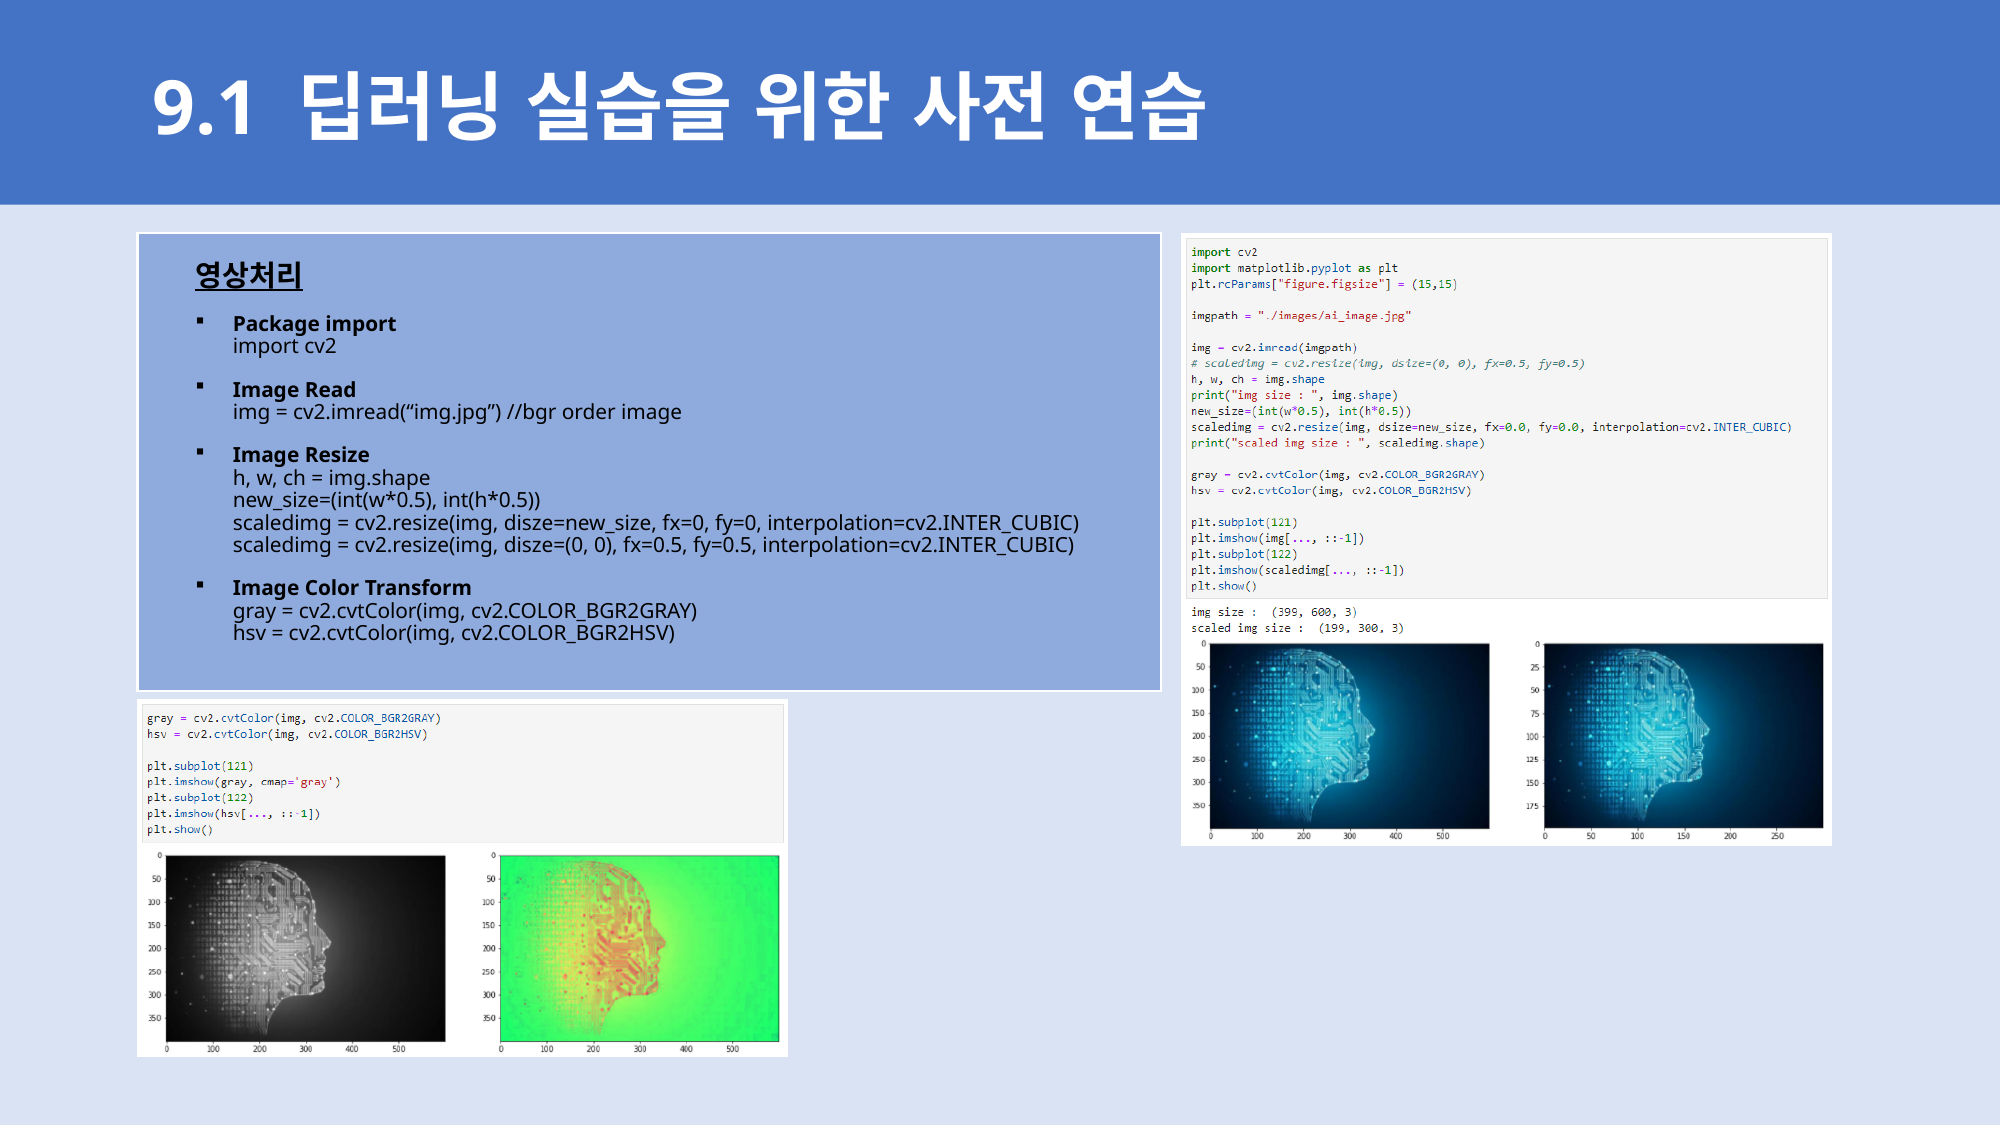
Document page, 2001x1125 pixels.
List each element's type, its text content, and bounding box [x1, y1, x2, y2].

title 9.1 딥러닝 실습을 위한 사전 연습 [137, 1, 1863, 220]
picture [1181, 233, 1832, 846]
picture [137, 699, 788, 1057]
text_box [137, 233, 1162, 692]
